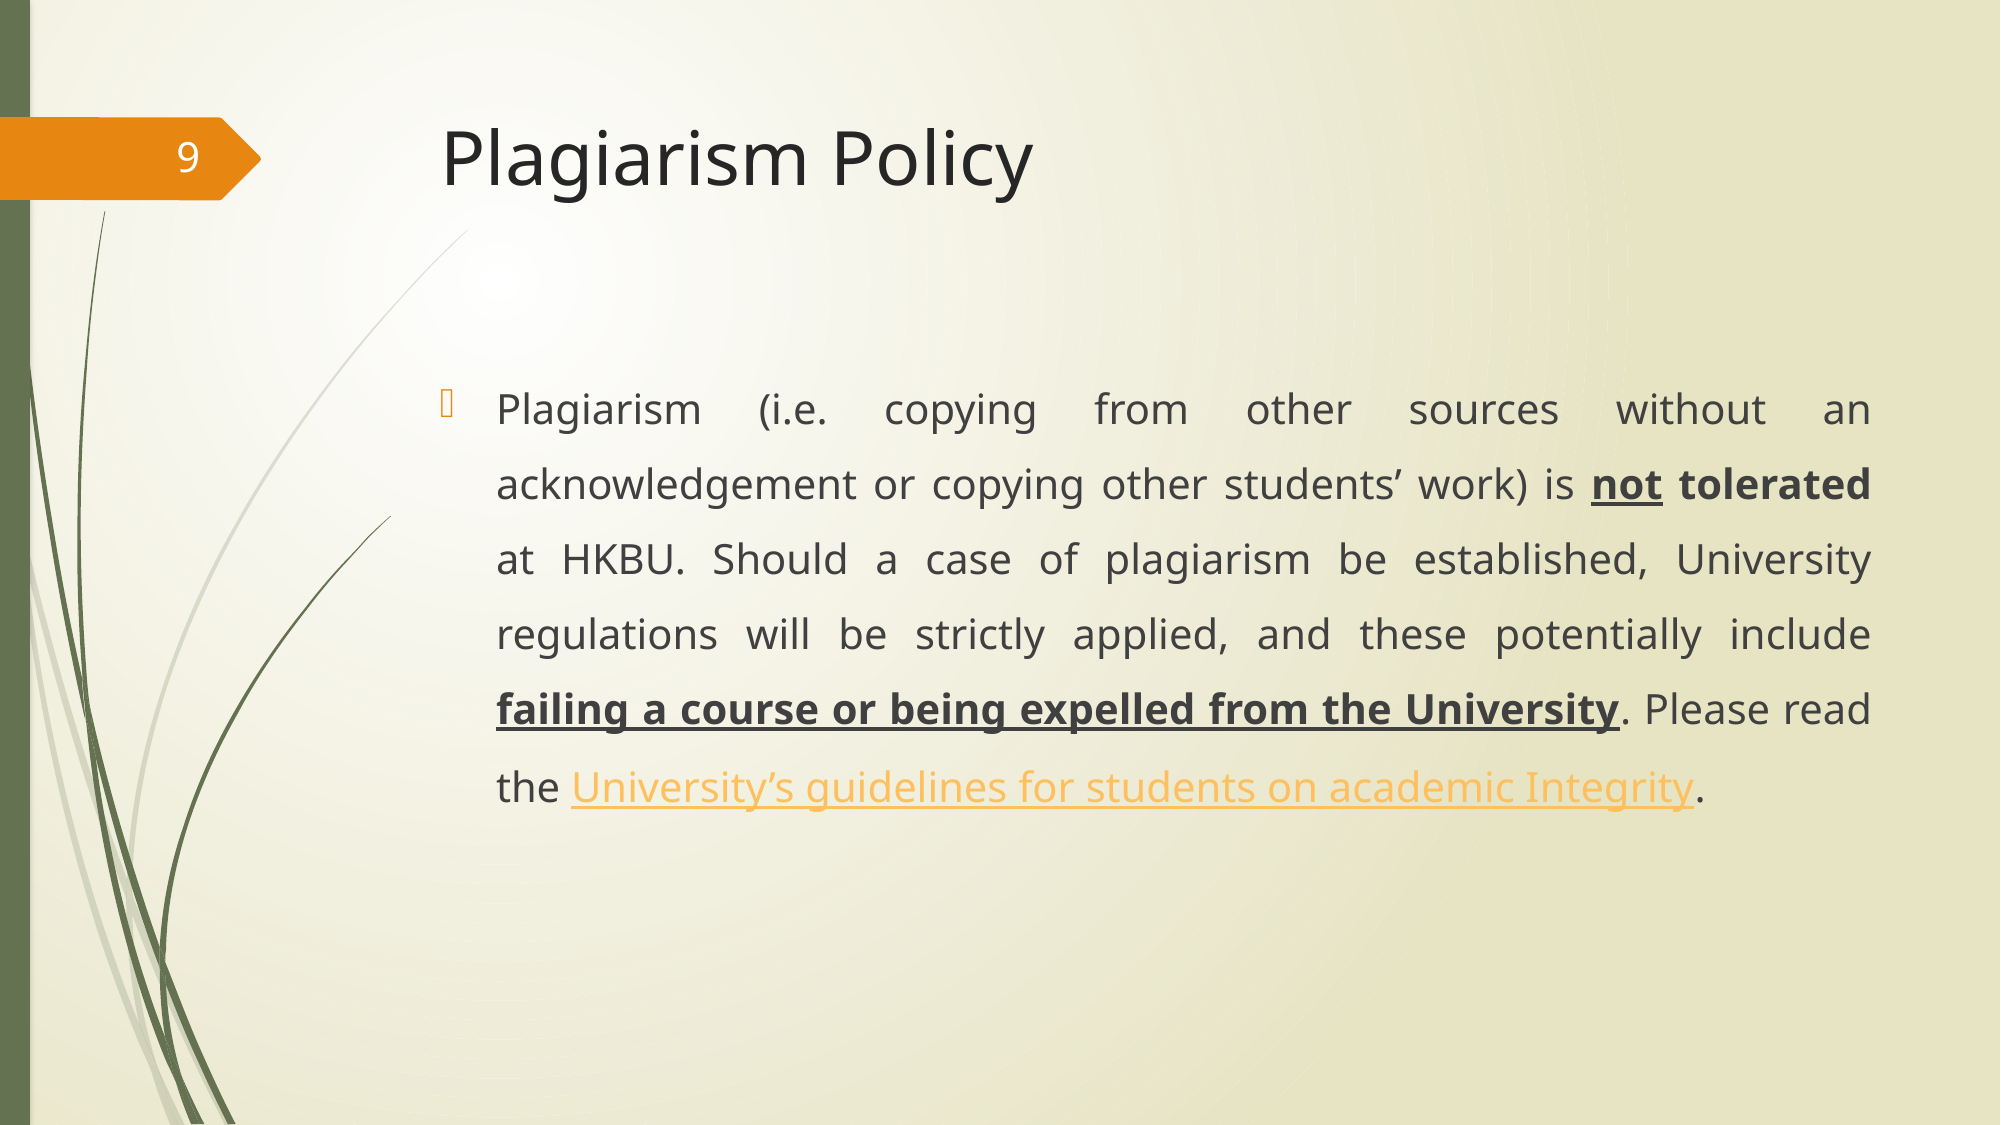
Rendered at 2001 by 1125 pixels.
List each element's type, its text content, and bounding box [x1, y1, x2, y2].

title Plagiarism Policy [425, 102, 1888, 313]
list Plagiarism (i.e. copying from other sources without an acknowledgement or copying other students’ work) is not tolerated at HKBU. Should a case of plagiarism be established, University regulations will be strictly applied, and these potentially include failing a course or being expelled from the University. Please read the University’s guidelines for students on academic Integrity. [424, 350, 1888, 970]
slide_number 9 [87, 129, 216, 190]
